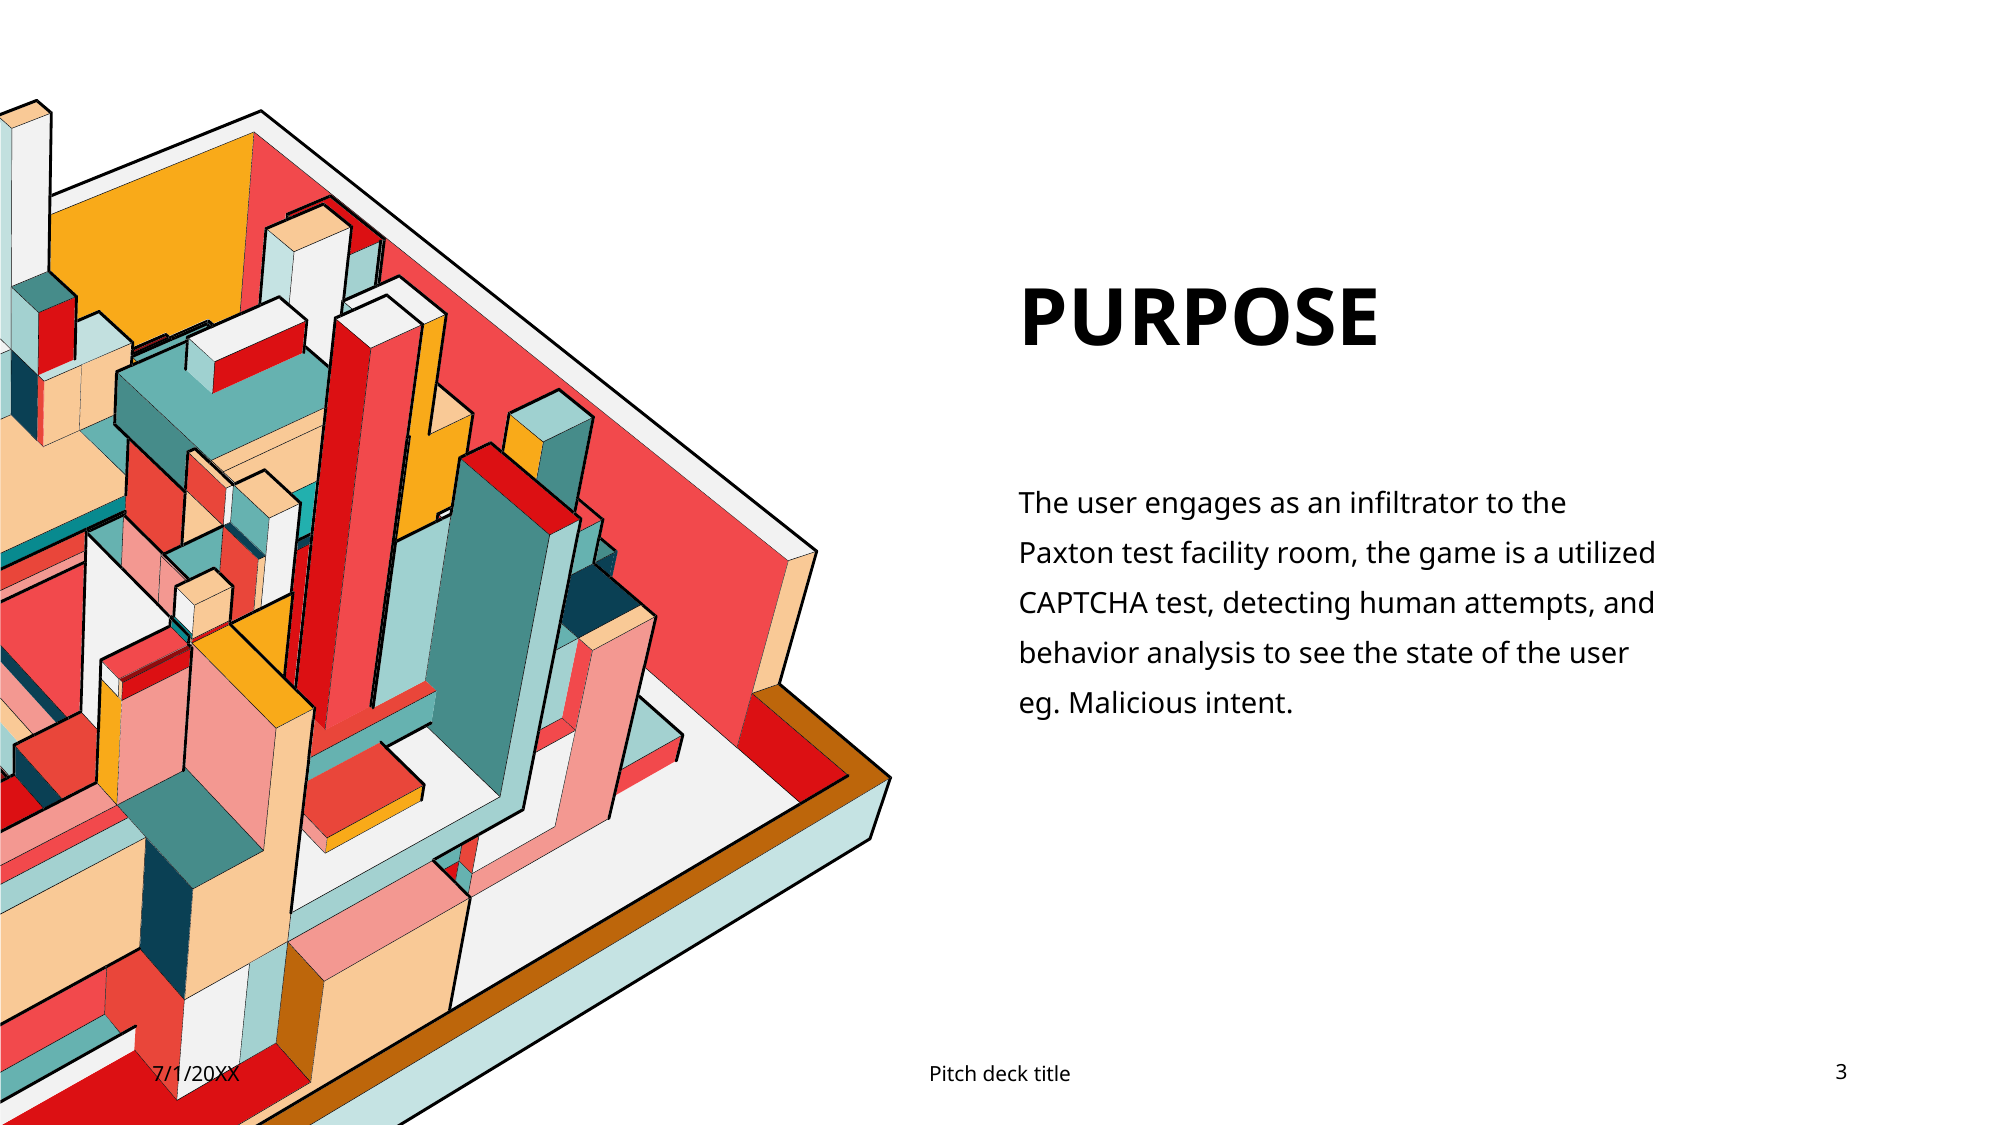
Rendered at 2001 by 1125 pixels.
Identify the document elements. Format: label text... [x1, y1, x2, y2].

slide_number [137, 1042, 588, 1103]
slide_number 3 [1412, 1042, 1863, 1103]
title Purpose [1003, 211, 1904, 429]
footer Pitch deck title [662, 1042, 1338, 1103]
list The user engages as an infiltrator to the Paxton test facility room, the game is a utilized CAPTCHA test, detecting human attempts, and behavior analysis to see the state of the user eg. Malicious intent. [1003, 461, 1679, 918]
